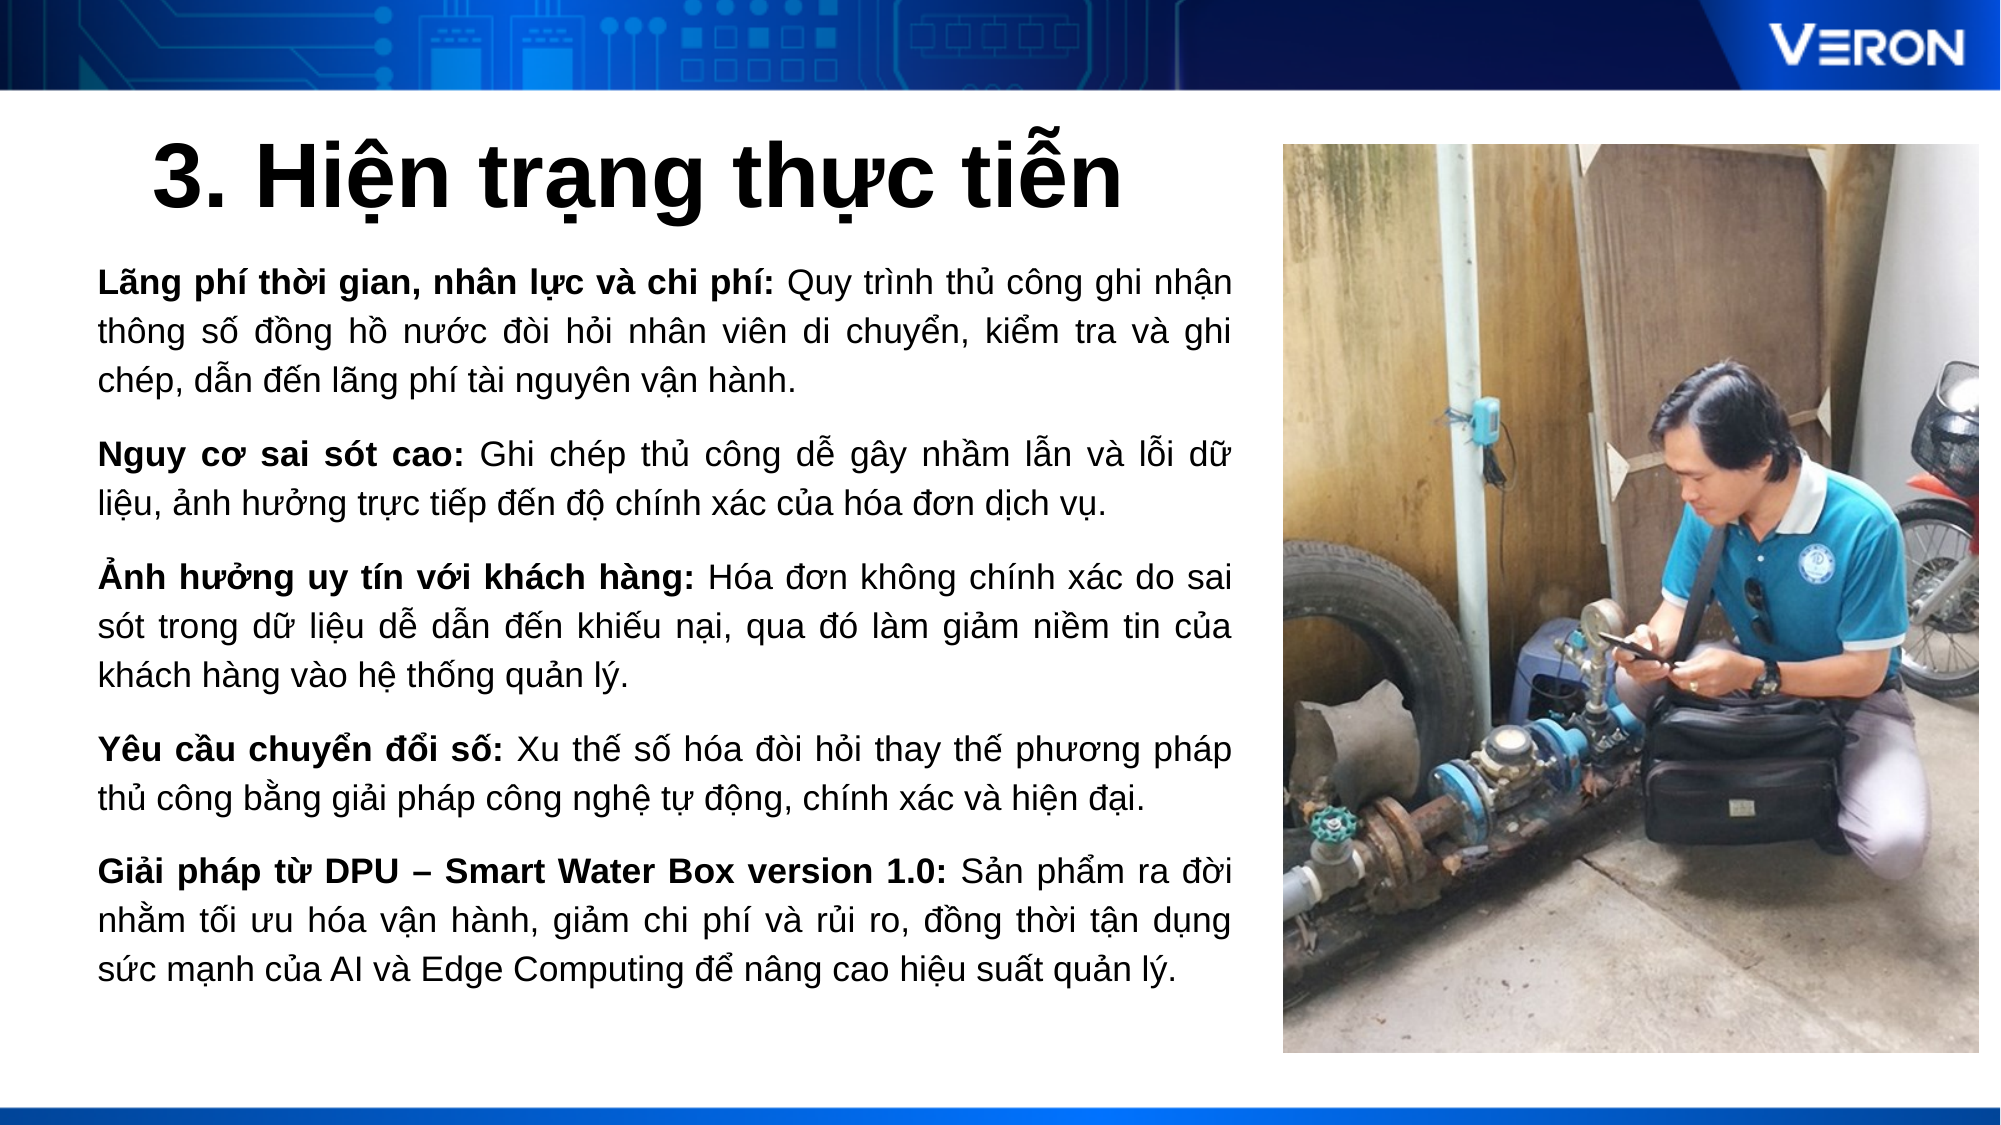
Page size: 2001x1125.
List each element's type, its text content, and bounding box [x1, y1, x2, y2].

list Lãng phí thời gian, nhân lực và chi phí: Quy trình thủ công ghi nhận thông số đồng hồ nước đòi hỏi nhân viên di chuyển, kiểm tra và ghi chép, dẫn đến lãng phí tài nguyên vận hành. Nguy cơ sai sót cao: Ghi chép thủ công dễ gây nhầm lẫn và lỗi dữ liệu, ảnh hưởng trực tiếp đến độ chính xác của hóa đơn dịch vụ. Ảnh hưởng uy tín với khách hàng: Hóa đơn không chính xác do sai sót trong dữ liệu dễ dẫn đến khiếu nại, qua đó làm giảm niềm tin của khách hàng vào hệ thống quản lý. Yêu cầu chuyển đổi số: Xu thế số hóa đòi hỏi thay thế phương pháp thủ công bằng giải pháp công nghệ tự động, chính xác và hiện đại. Giải pháp từ DPU – Smart Water Box version 1.0: Sản phẩm ra đời nhằm tối ưu hóa vận hành, giảm chi phí và rủi ro, đồng thời tận dụng sức mạnh của AI và Edge Computing để nâng cao hiệu suất quản lý. [82, 245, 1249, 1125]
picture [0, 0, 2001, 1125]
title 3. Hiện trạng thực tiễn [137, 96, 1863, 260]
